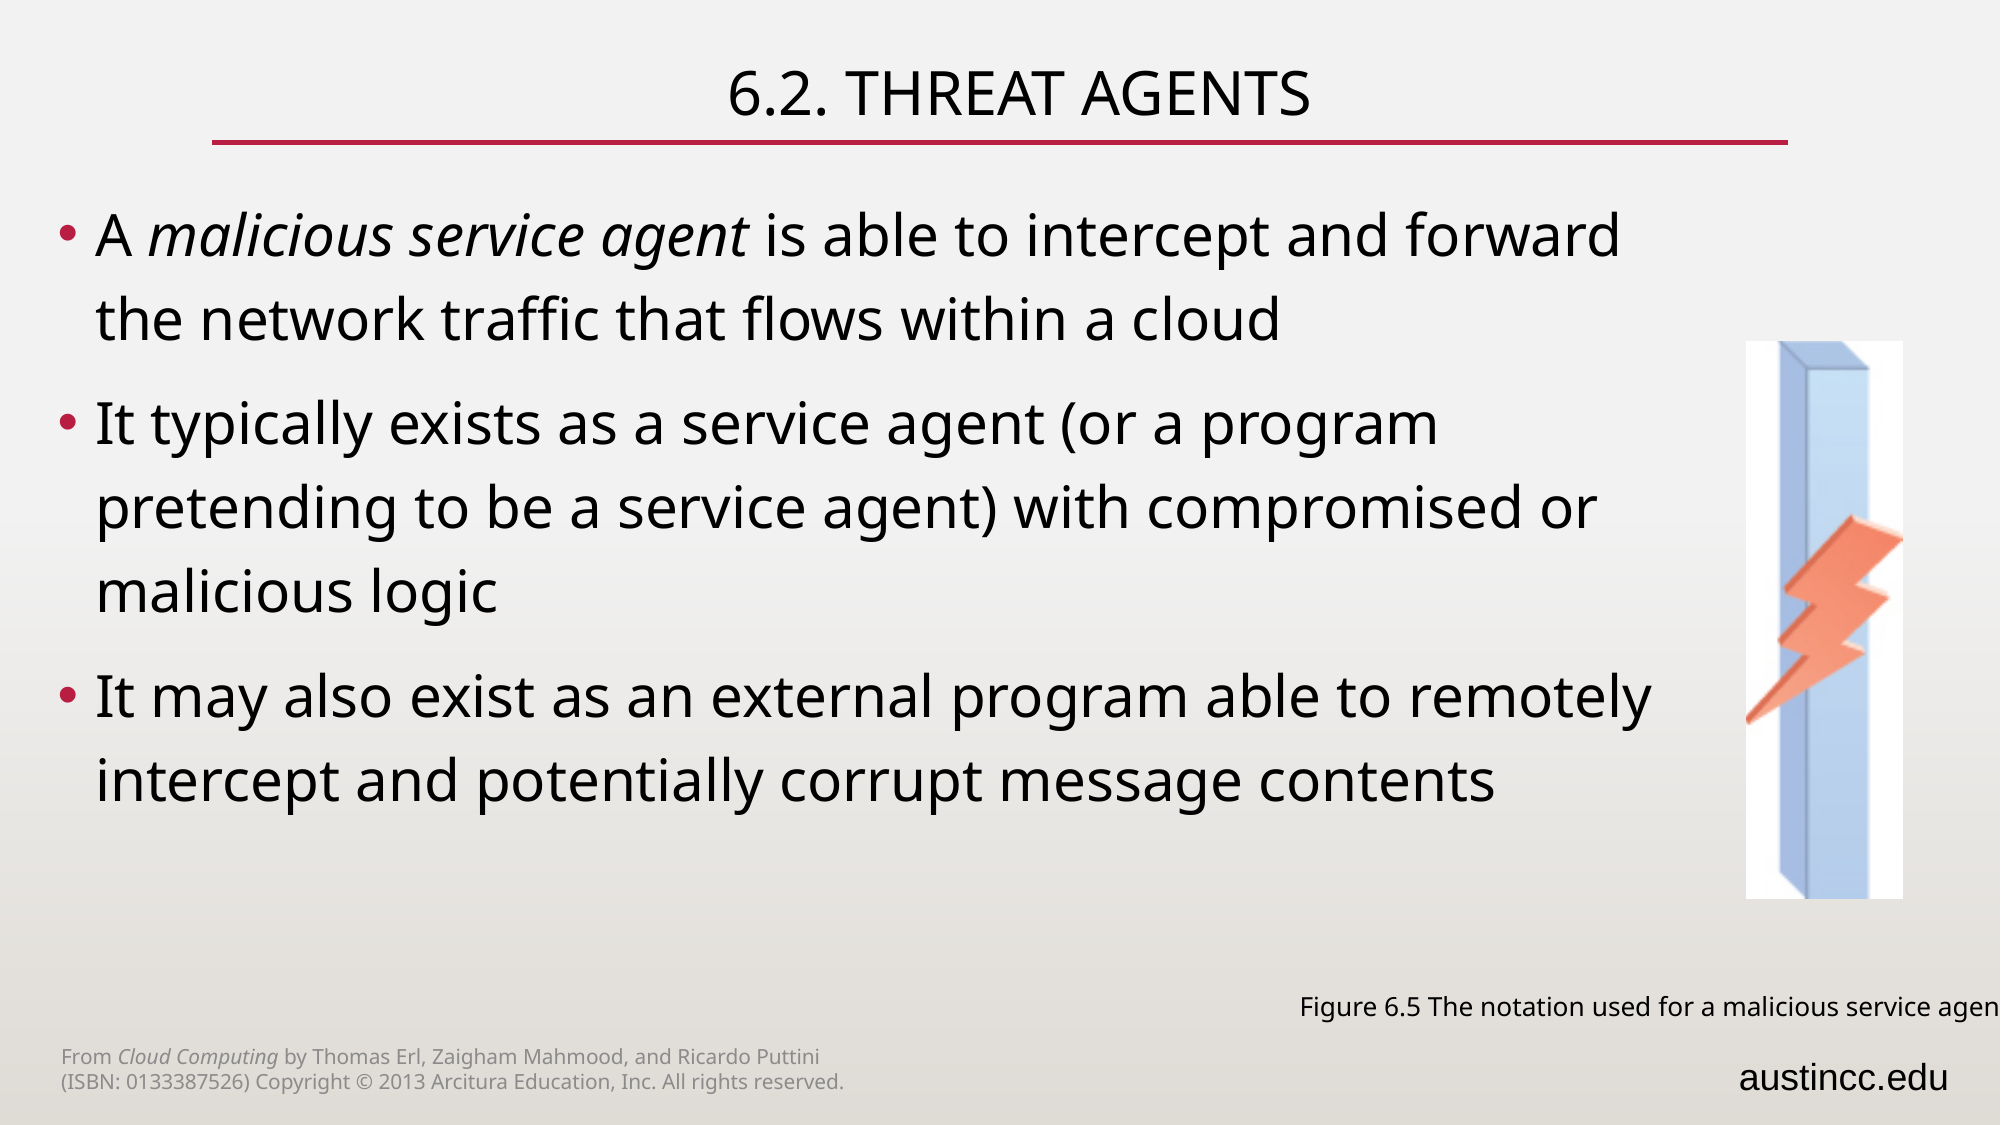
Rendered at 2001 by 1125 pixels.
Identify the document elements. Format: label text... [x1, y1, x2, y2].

text_box Figure 6.5 The notation used for a malicious service agent. [1284, 982, 2000, 1029]
list A malicious service agent is able to intercept and forward the network traffic that flows within a cloud It typically exists as a service agent (or a program pretending to be a service agent) with compromised or malicious logic It may also exist as an external program able to remotely intercept and potentially corrupt message contents [42, 176, 1712, 1016]
picture [1745, 341, 1903, 900]
footer From Cloud Computing by Thomas Erl, Zaigham Mahmood, and Ricardo Puttini (ISBN: 0133387526) Copyright © 2013 Arcitura Education, Inc. All rights reserved. [45, 1043, 1021, 1095]
title 6.2. Threat Agents [232, 54, 1808, 137]
